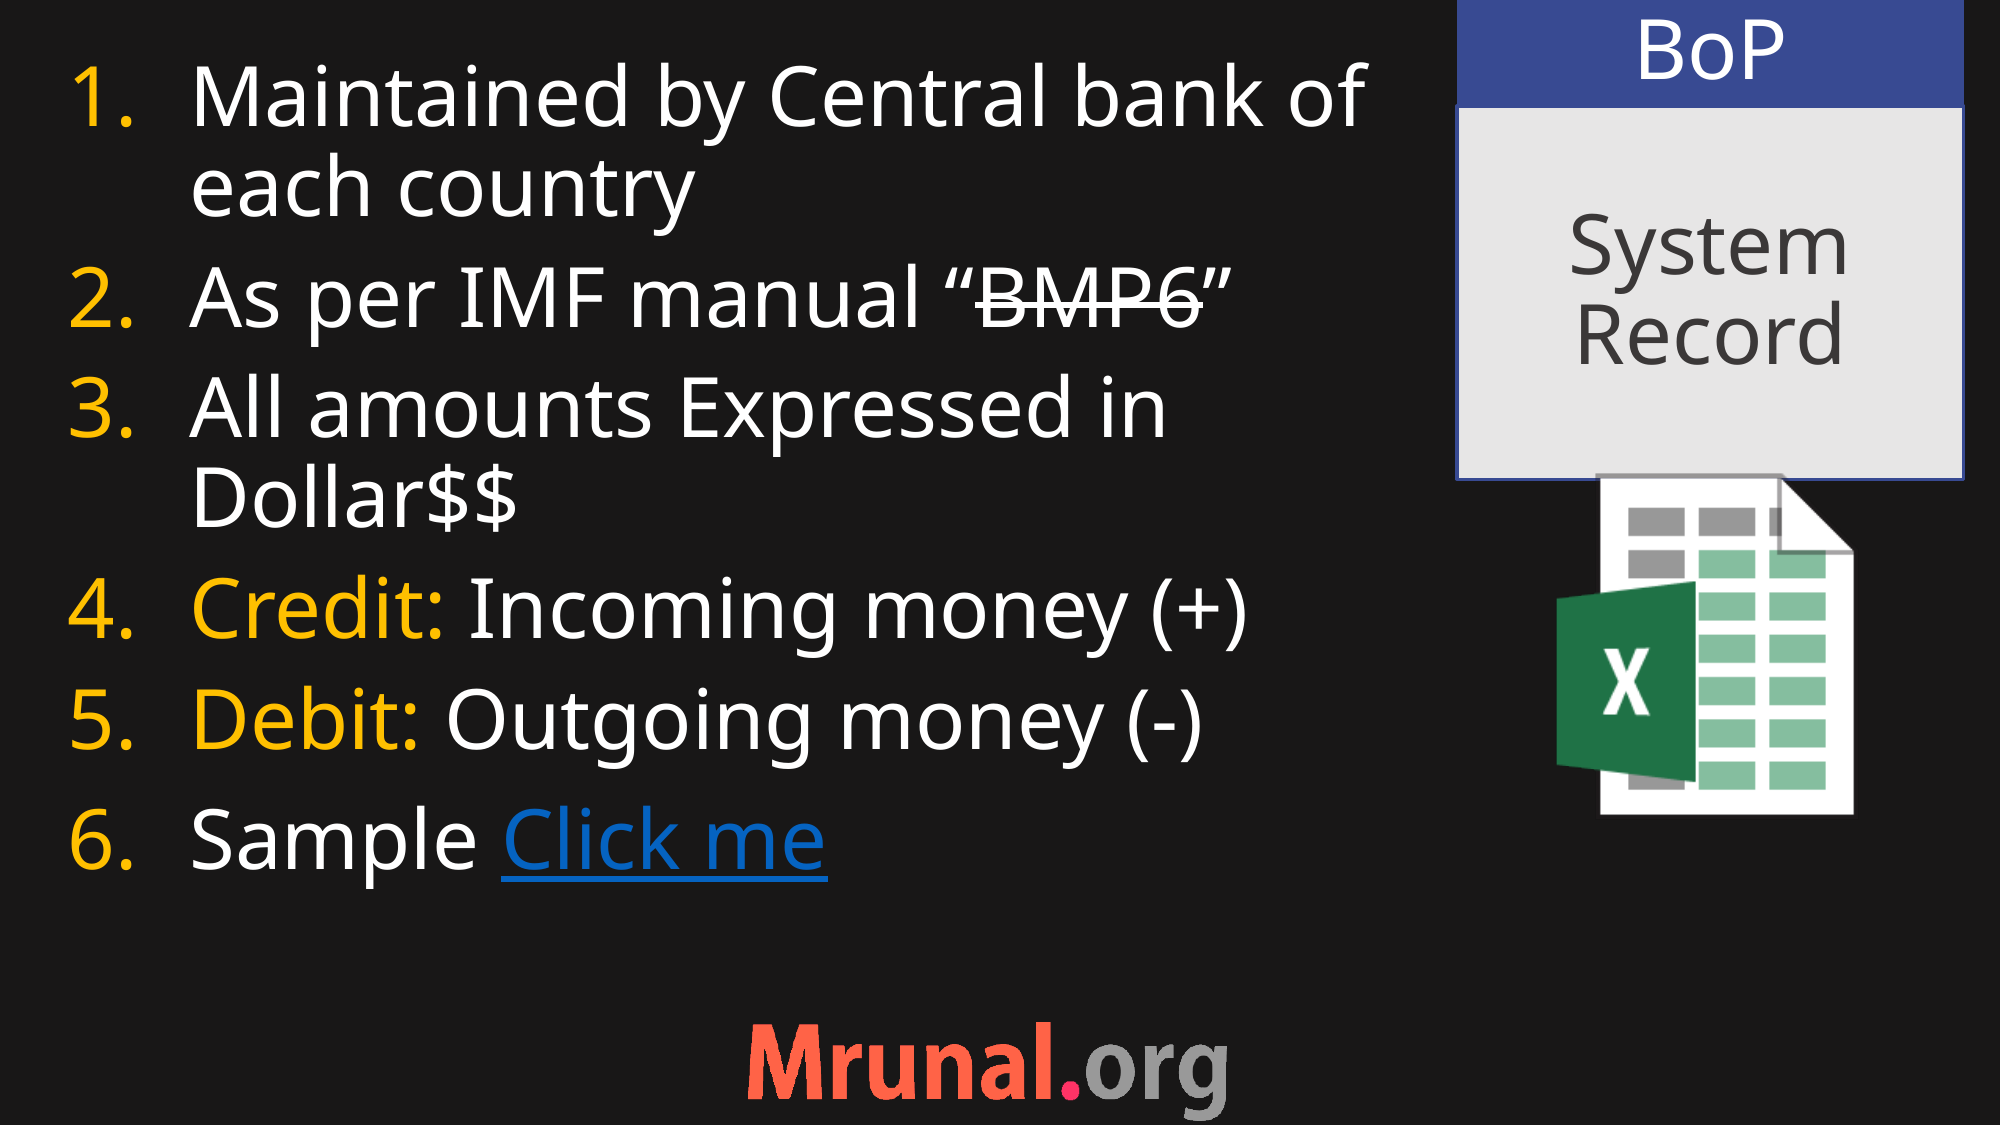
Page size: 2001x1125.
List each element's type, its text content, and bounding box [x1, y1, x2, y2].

title System Record [1455, 104, 1965, 481]
list Maintained by Central bank of each country As per IMF manual “BMP6” All amounts Expressed in Dollar$$ Credit: Incoming money (+) Debit: Outgoing money (-) Sample Click me [52, 47, 1447, 1014]
list BoP [1457, 0, 1964, 106]
picture [741, 1014, 1230, 1125]
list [1508, 447, 1909, 848]
